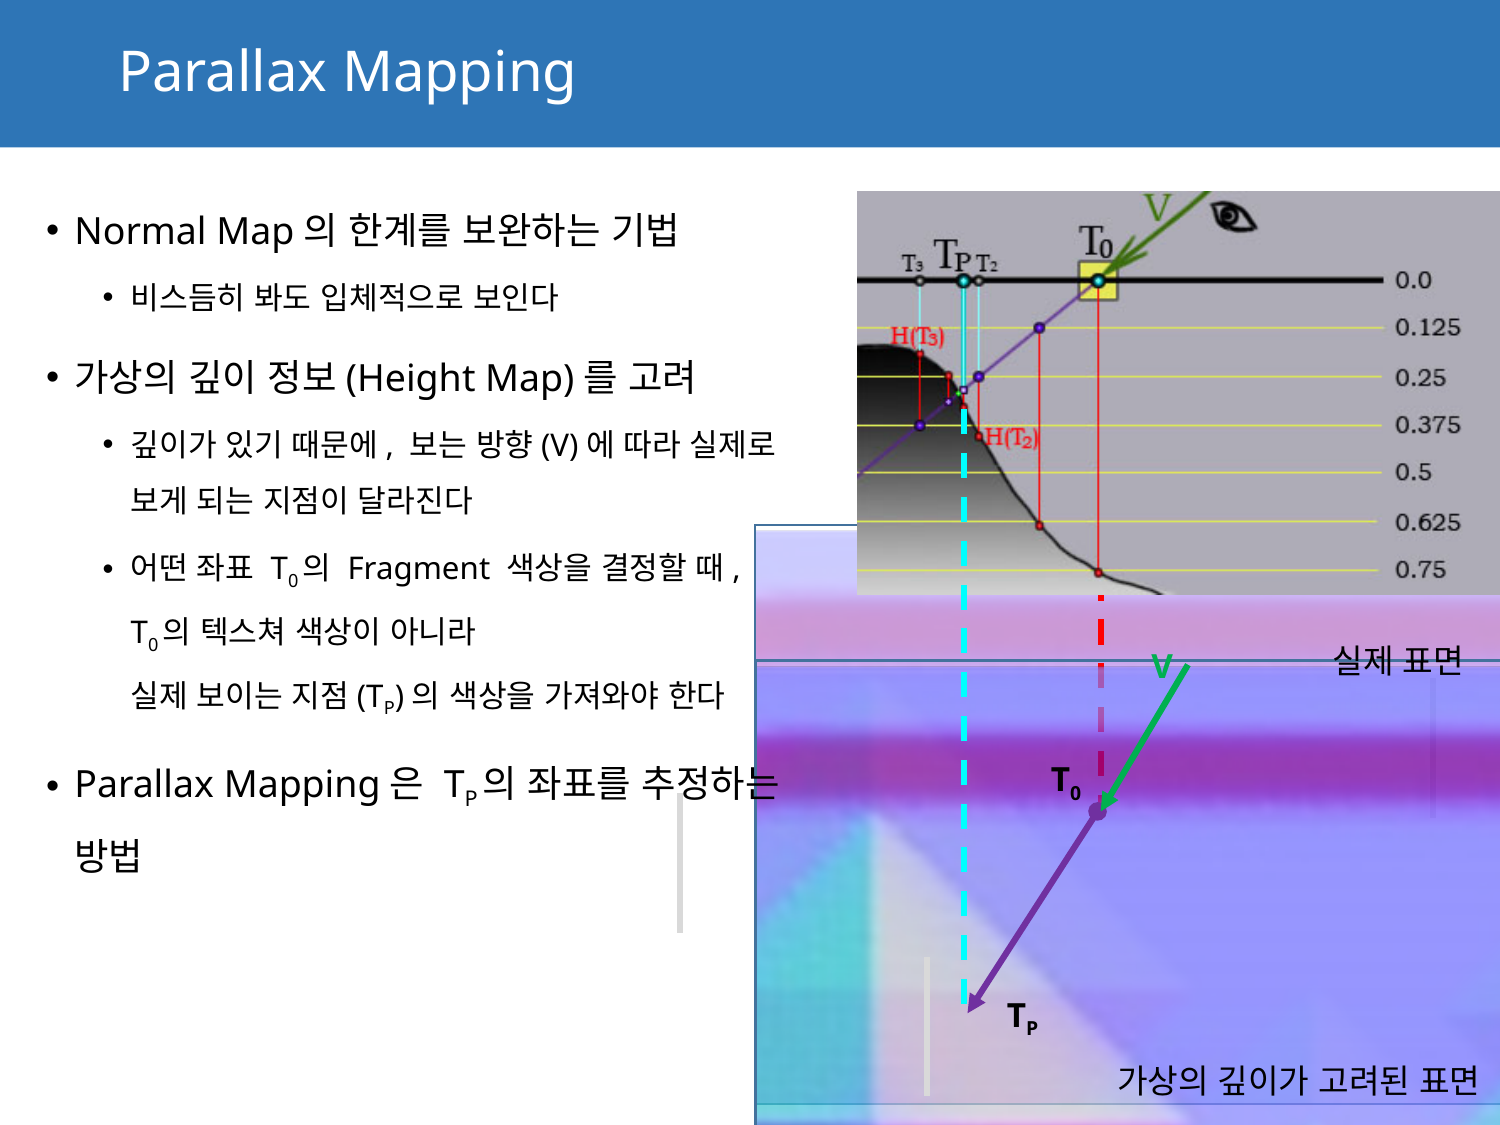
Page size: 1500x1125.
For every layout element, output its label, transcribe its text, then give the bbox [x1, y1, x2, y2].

text_box [823, 524, 964, 659]
text_box [965, 596, 1100, 659]
text_box [1101, 596, 1500, 659]
title Parallax Mapping [0, 0, 1500, 148]
text_box V [1136, 637, 1188, 665]
text_box T0 [1036, 750, 1096, 811]
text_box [1100, 665, 1189, 812]
text_box [754, 659, 1500, 1125]
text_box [967, 811, 1098, 1014]
text_box TP [992, 1014, 1054, 1047]
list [857, 191, 1500, 596]
text_box 실제 표면 [1317, 632, 1479, 688]
text_box 가상의 깊이가 고려된 표면 [1102, 1052, 1495, 1108]
list Normal Map의 한계를 보완하는 기법 비스듬히 봐도 입체적으로 보인다 가상의 깊이 정보(Height Map)를 고려 깊이가 있기 때문에, 보는 방향(V)에 따라 실제로 보게 되는 지점이 달라진다 어떤 좌표 T0의 Fragment 색상을 결정할 때, T0의 텍스쳐 색상이 아니라 실제 보이는 지점(TP)의 색상을 가져와야 한다 Parallax Mapping은 TP의 좌표를 추정하는 방법 [31, 176, 823, 1014]
